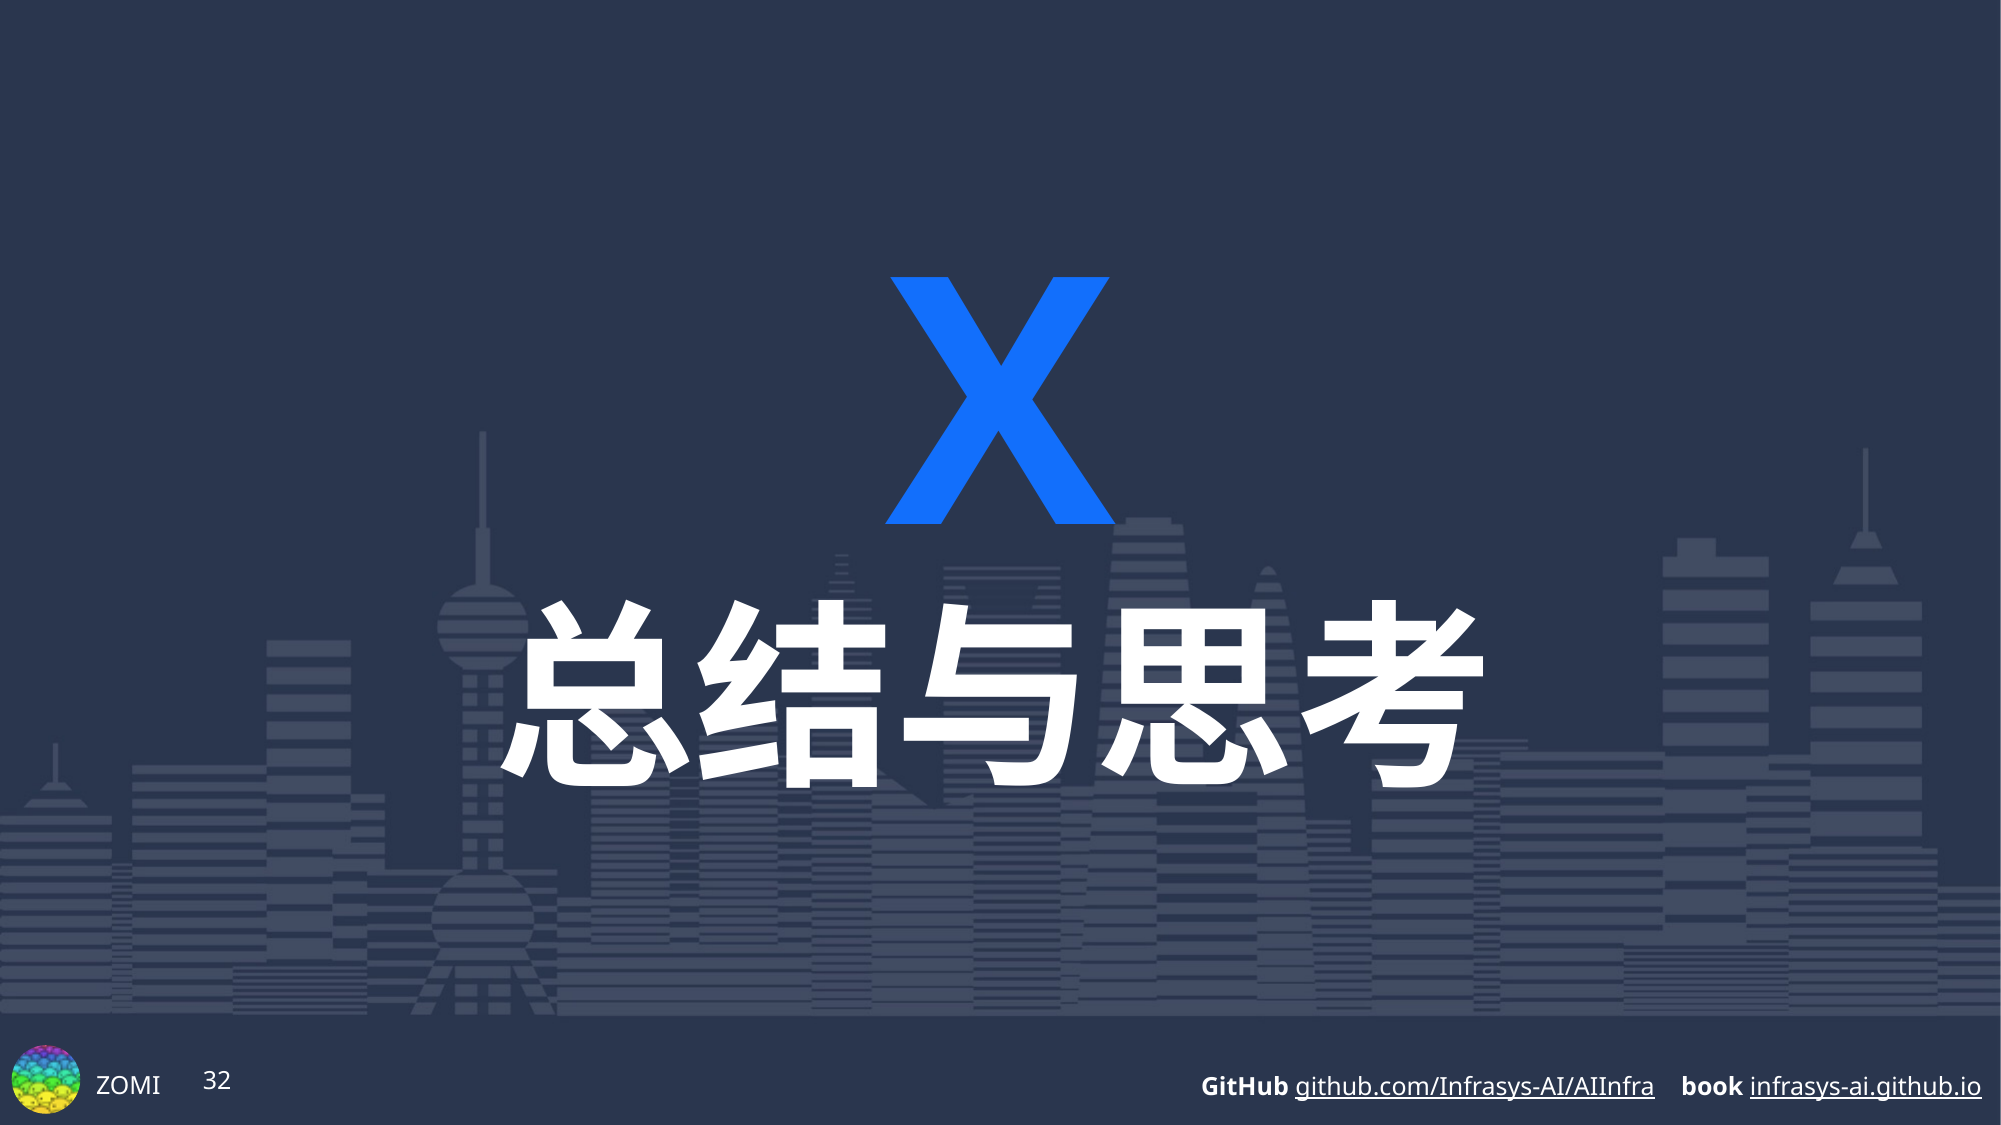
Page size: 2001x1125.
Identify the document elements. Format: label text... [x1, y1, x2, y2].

picture [0, 0, 2001, 1125]
list 总结与思考 [79, 394, 1910, 986]
text_box X [870, 171, 1131, 394]
